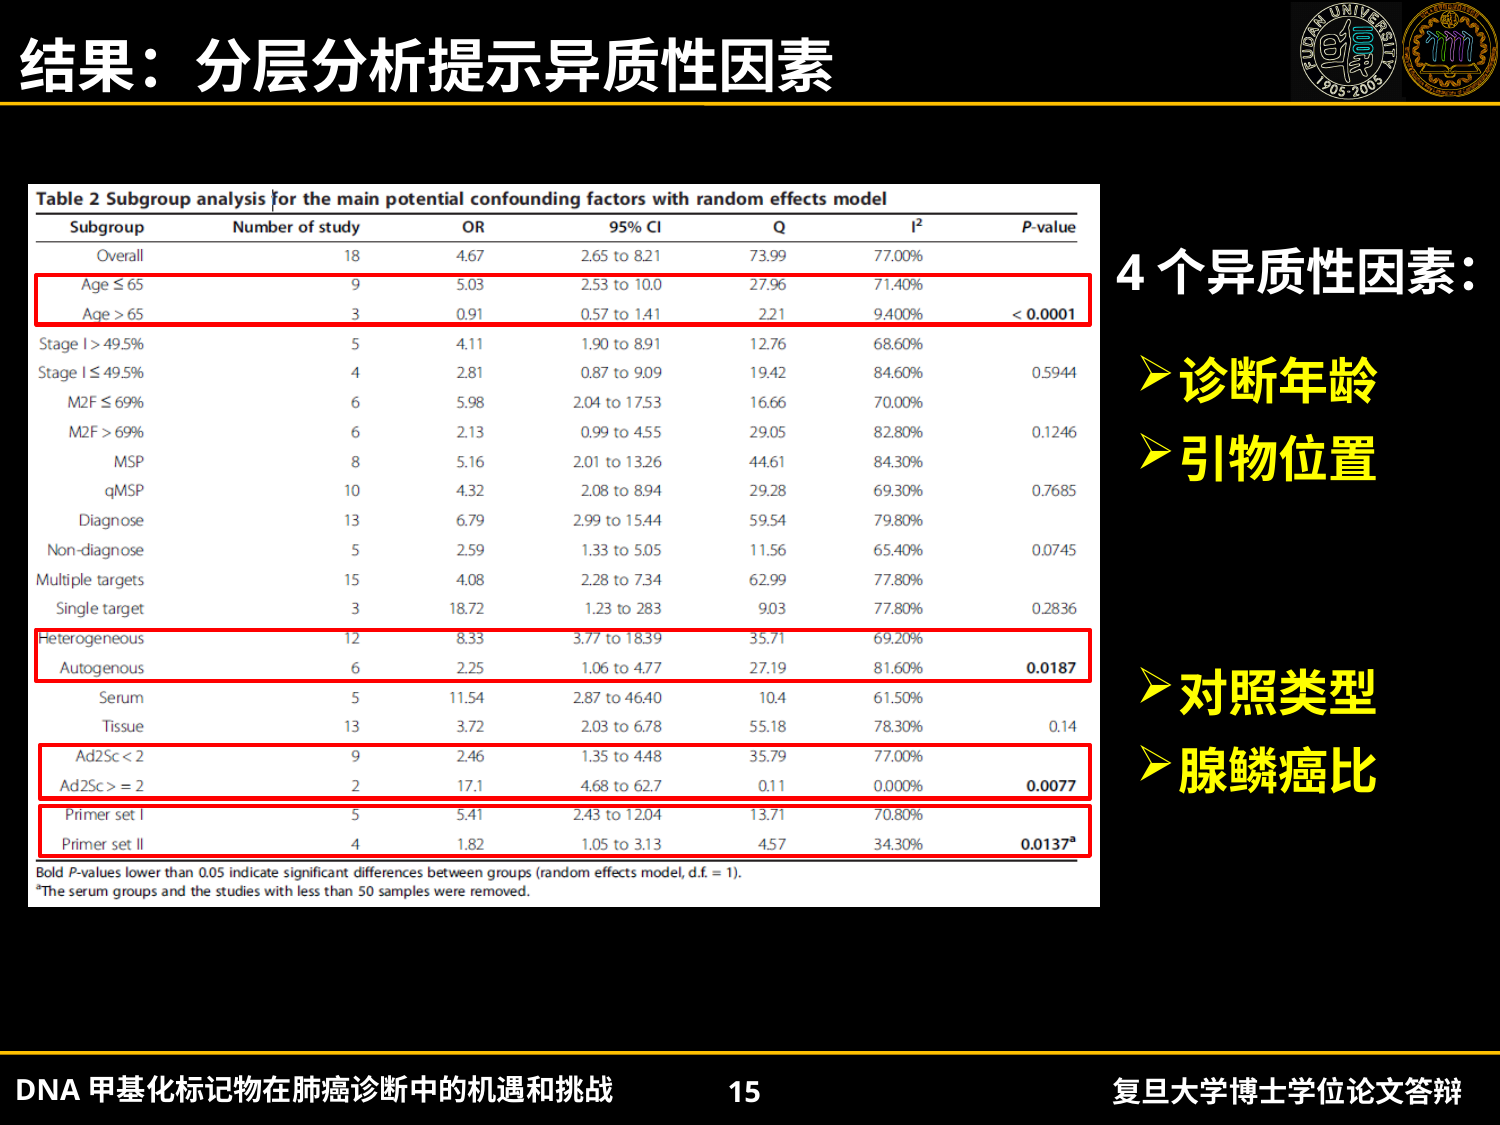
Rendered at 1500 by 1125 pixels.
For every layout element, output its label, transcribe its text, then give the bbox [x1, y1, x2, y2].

text_box 4个异质性因素： [1105, 233, 1500, 308]
footer 复旦大学博士学位论文答辩 [1097, 1065, 1484, 1125]
slide_number 15 [569, 1065, 920, 1125]
text_box 诊断年龄 引物位置 对照类型 腺鳞癌比 [1121, 324, 1455, 885]
text_box 结果：分层分析提示异质性因素 [4, 21, 851, 107]
picture [28, 184, 1101, 907]
text_box DNA甲基化标记物在肺癌诊断中的机遇和挑战 [0, 1063, 641, 1114]
picture [1290, 2, 1500, 101]
